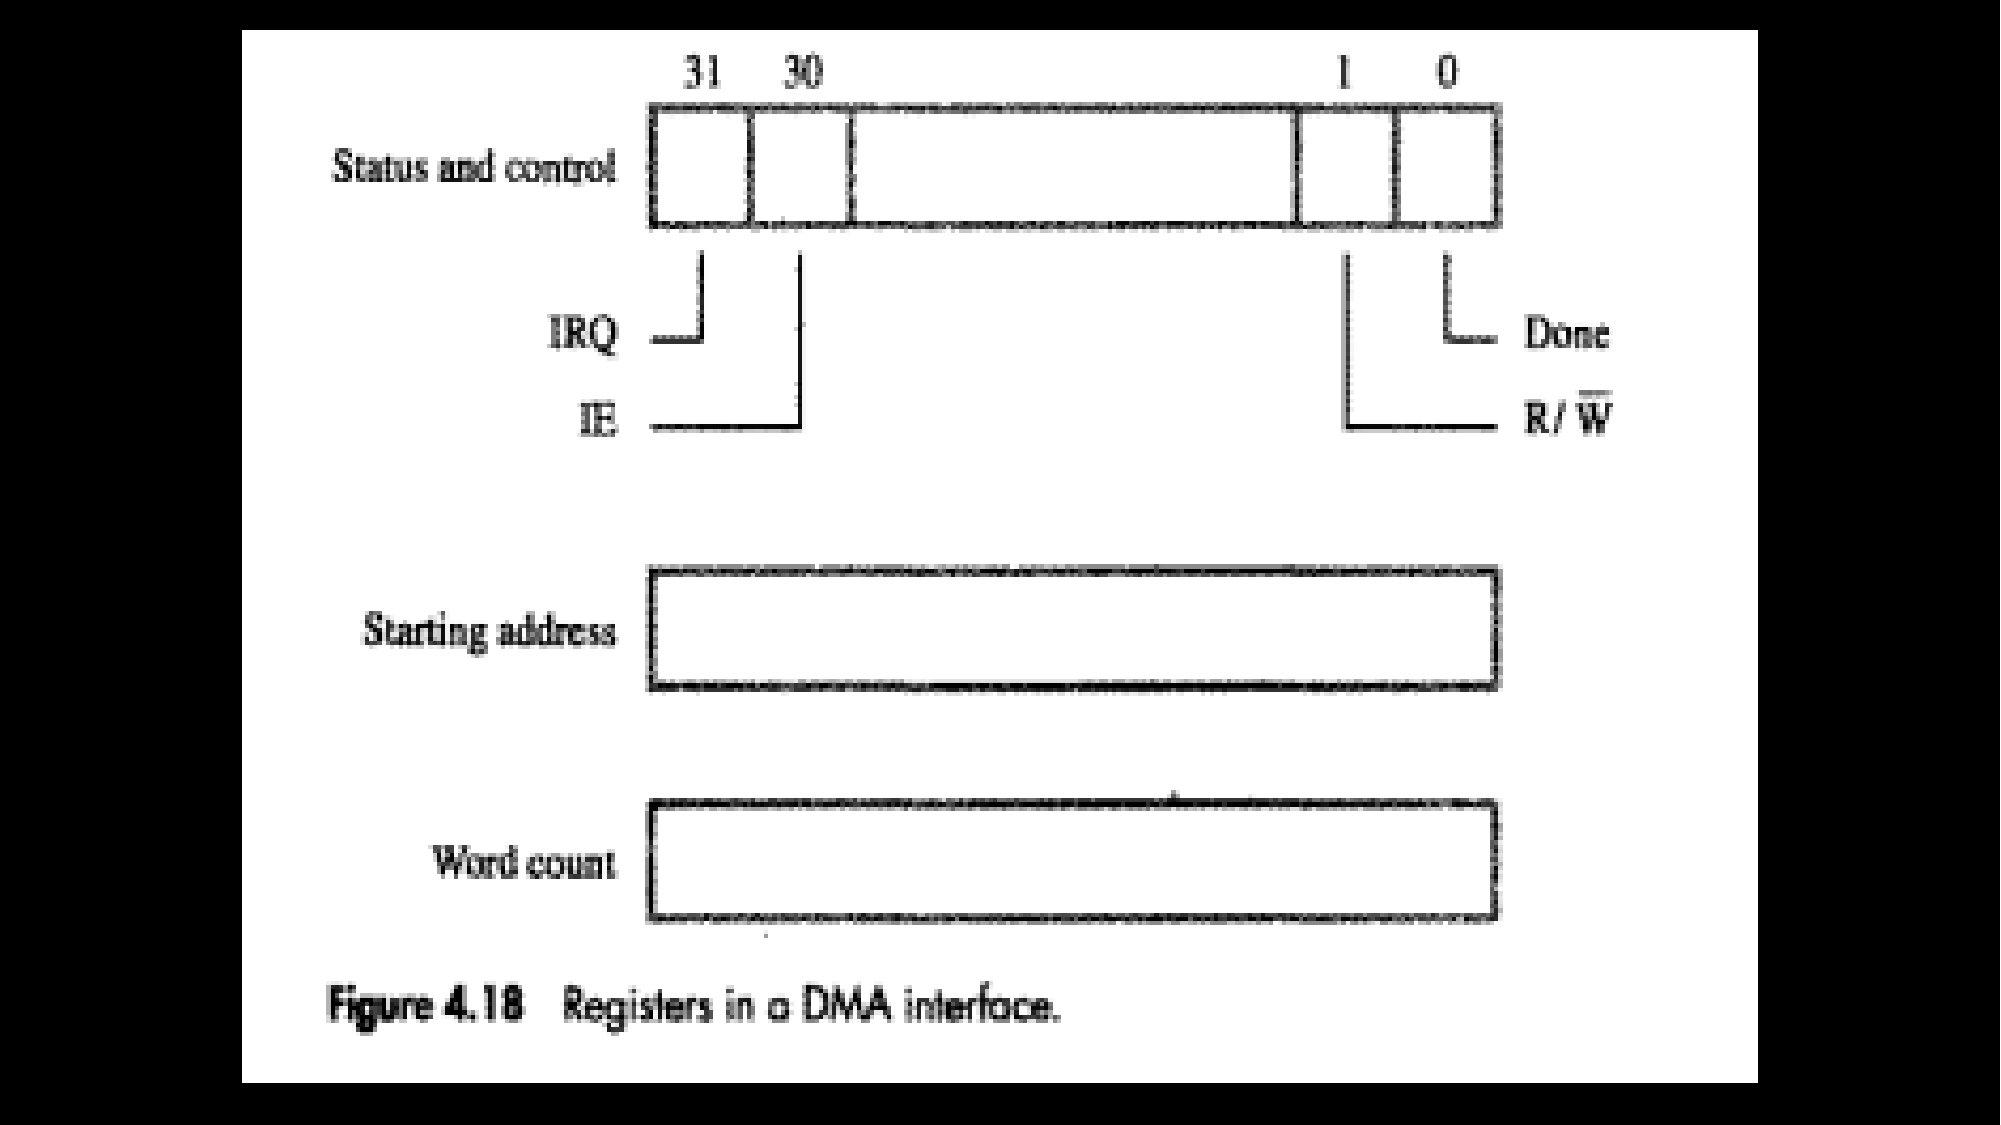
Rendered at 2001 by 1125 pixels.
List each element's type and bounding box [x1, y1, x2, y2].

picture [242, 30, 1758, 1083]
